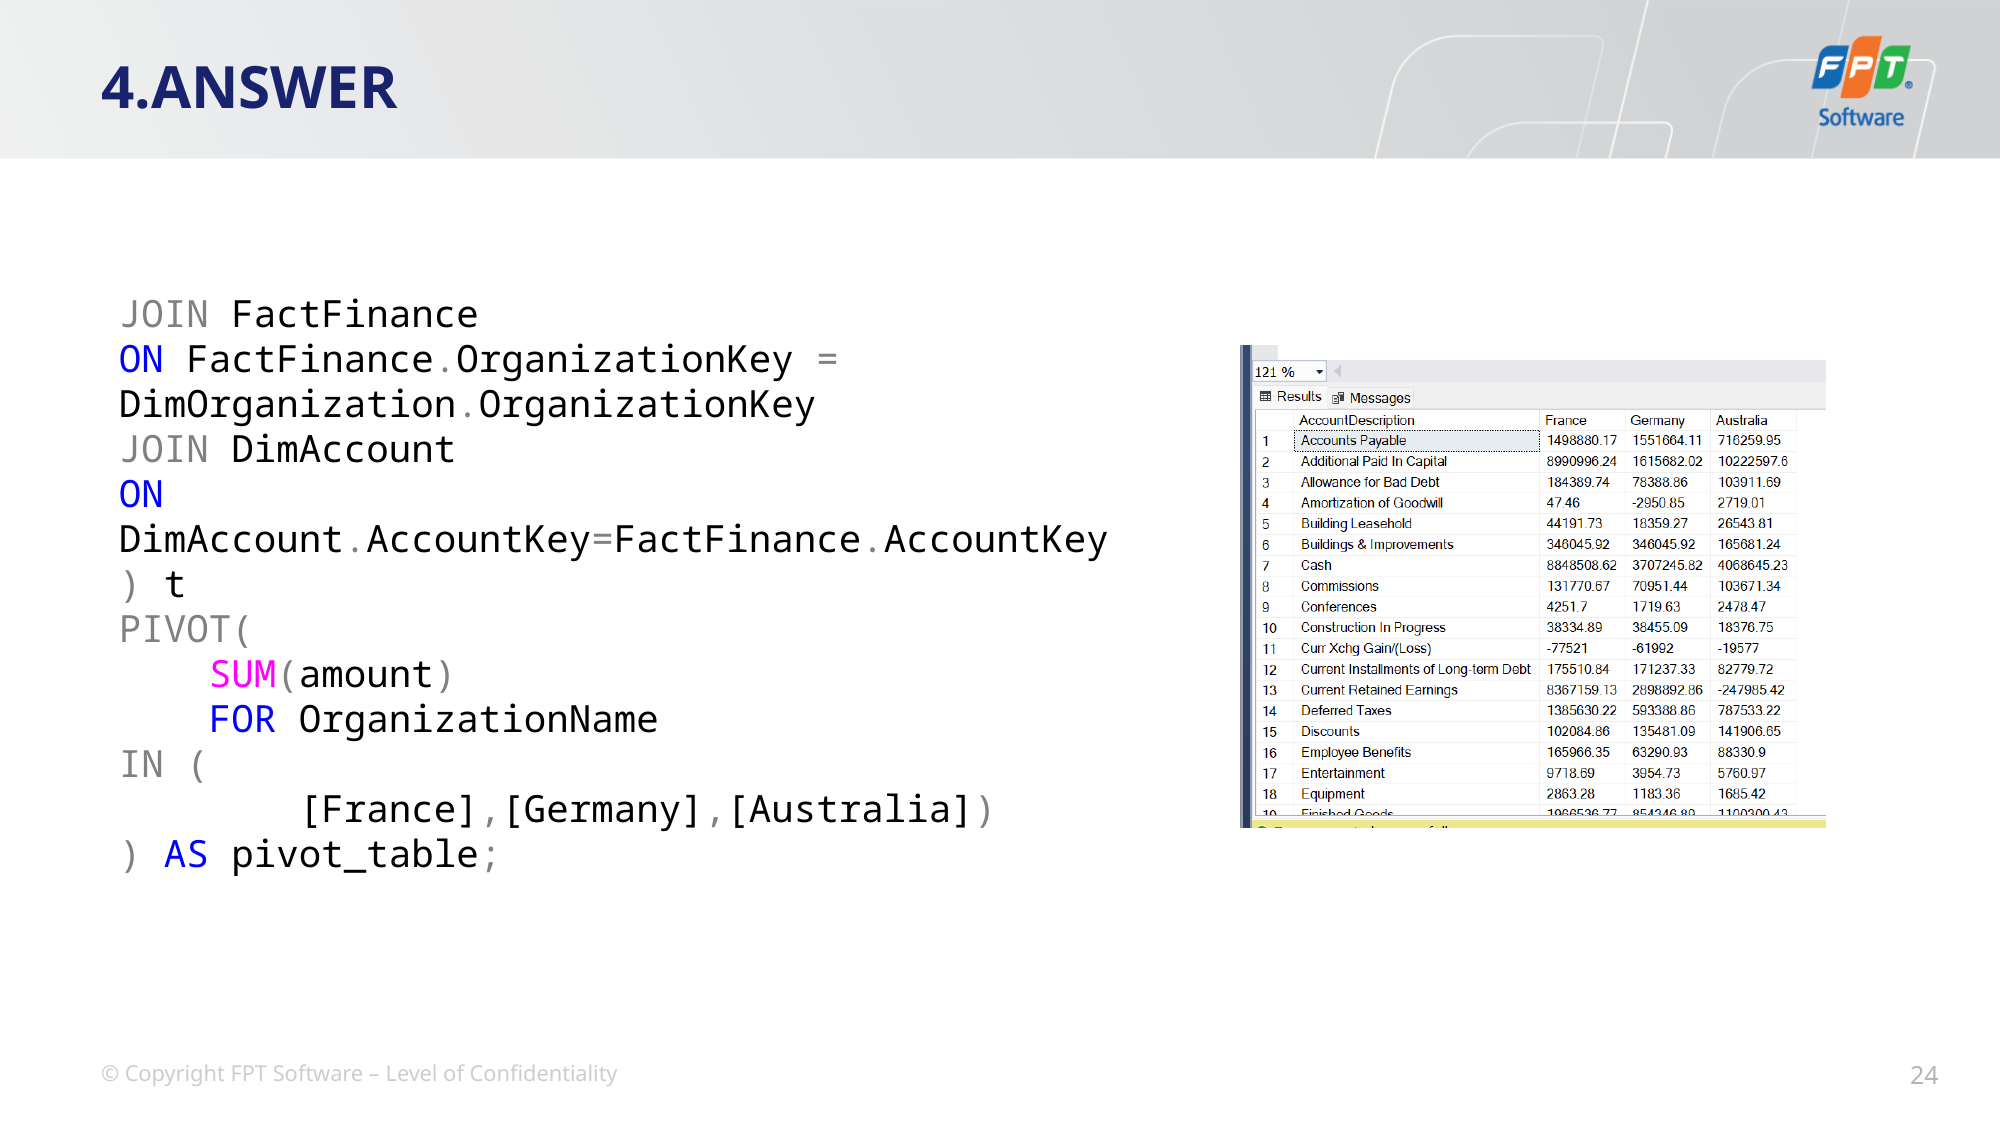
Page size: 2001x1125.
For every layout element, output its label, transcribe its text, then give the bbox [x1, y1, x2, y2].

picture [0, 0, 2000, 159]
slide_number 24 [1855, 1052, 1954, 1094]
picture [1220, 345, 1826, 828]
title 4.ANSWER [86, 31, 1812, 148]
text_box JOIN FactFinance ON FactFinance.OrganizationKey = DimOrganization.OrganizationKey JOIN DimAccount ON DimAccount.AccountKey=FactFinance.AccountKey ) t PIVOT( SUM(amount) FOR OrganizationName IN ( [France],[Germany],[Australia]) ) AS pivot_table; [104, 282, 1140, 882]
